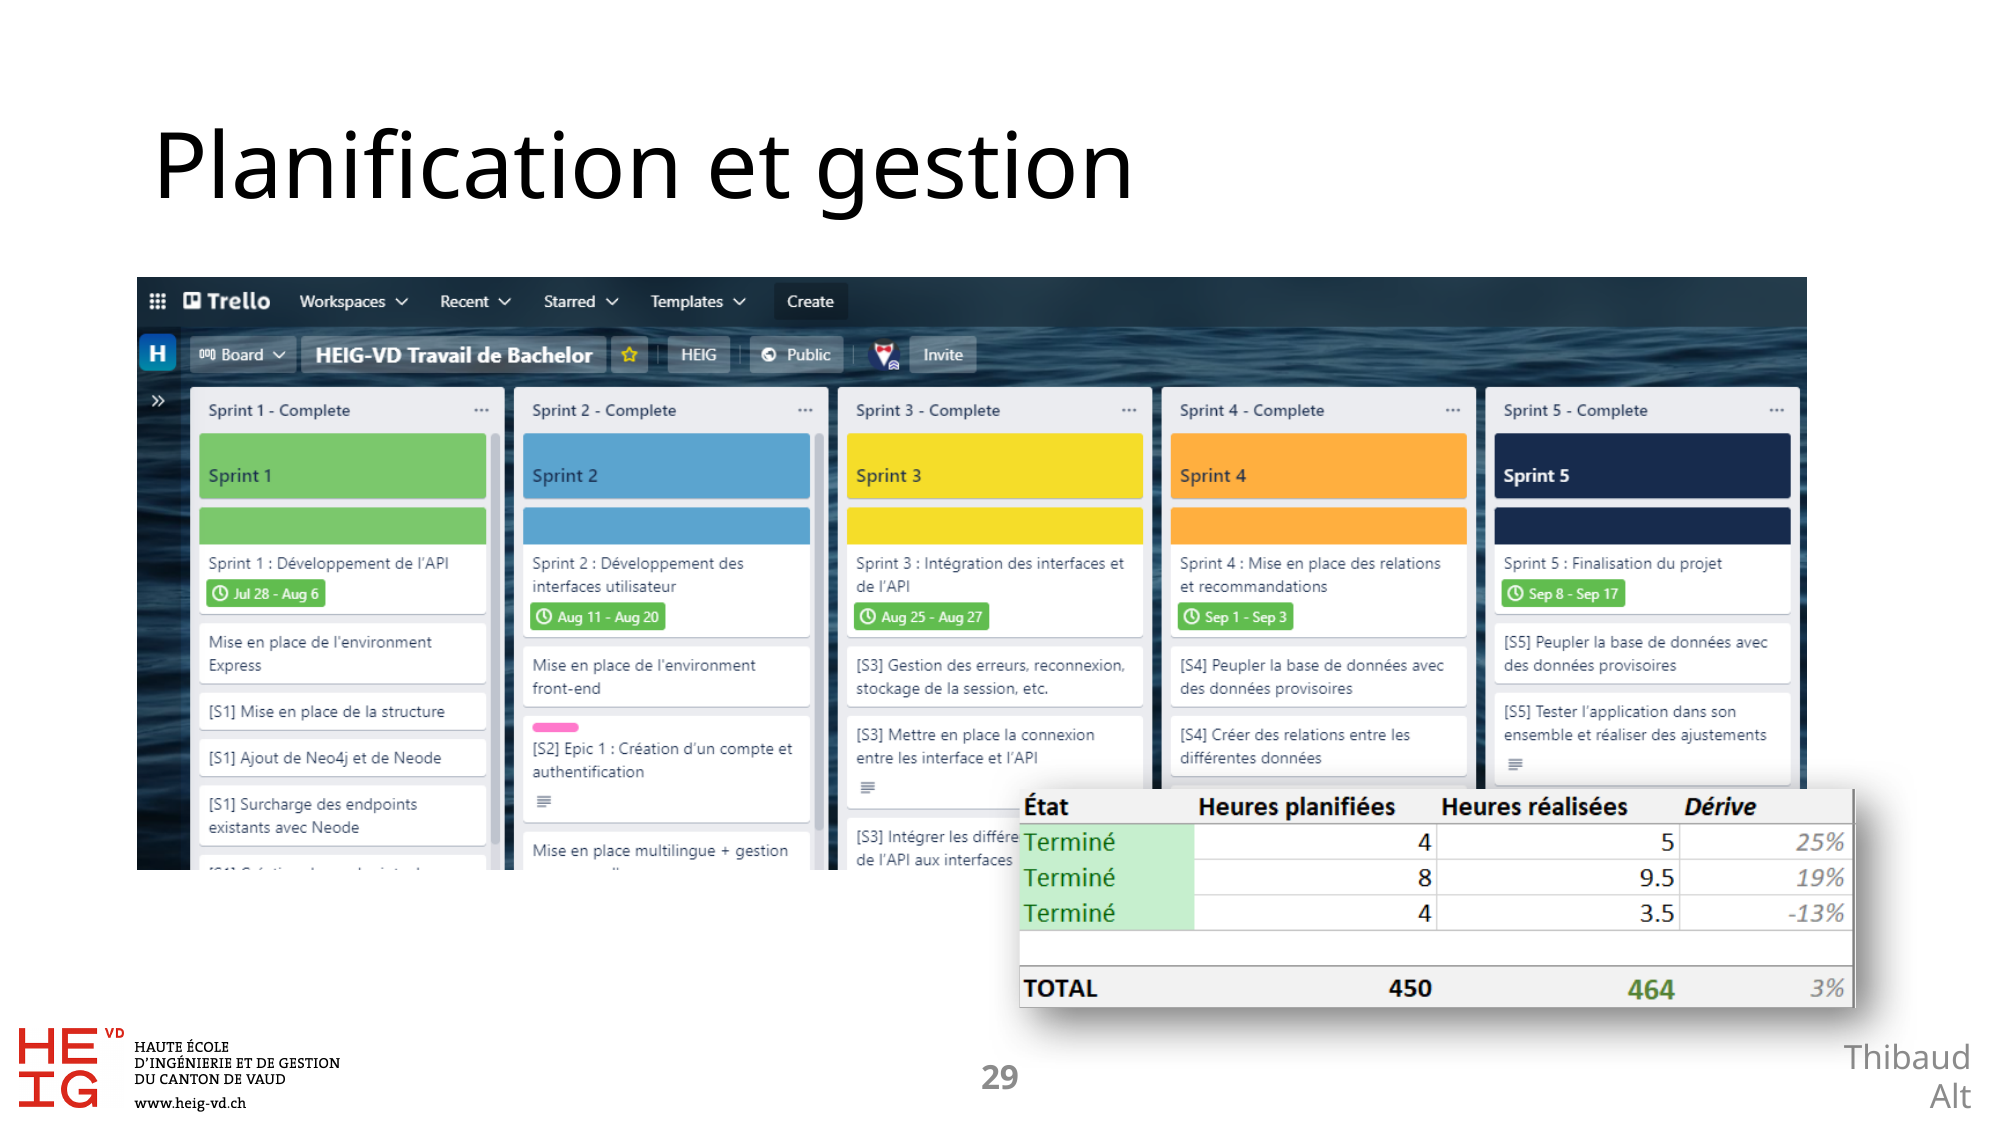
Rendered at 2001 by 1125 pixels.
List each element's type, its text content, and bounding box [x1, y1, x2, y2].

picture [1019, 789, 1856, 1008]
picture [131, 1025, 351, 1118]
picture [19, 1028, 124, 1108]
title Planification et gestion [137, 59, 1863, 278]
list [137, 277, 1807, 870]
slide_number 28 [774, 1048, 1225, 1109]
